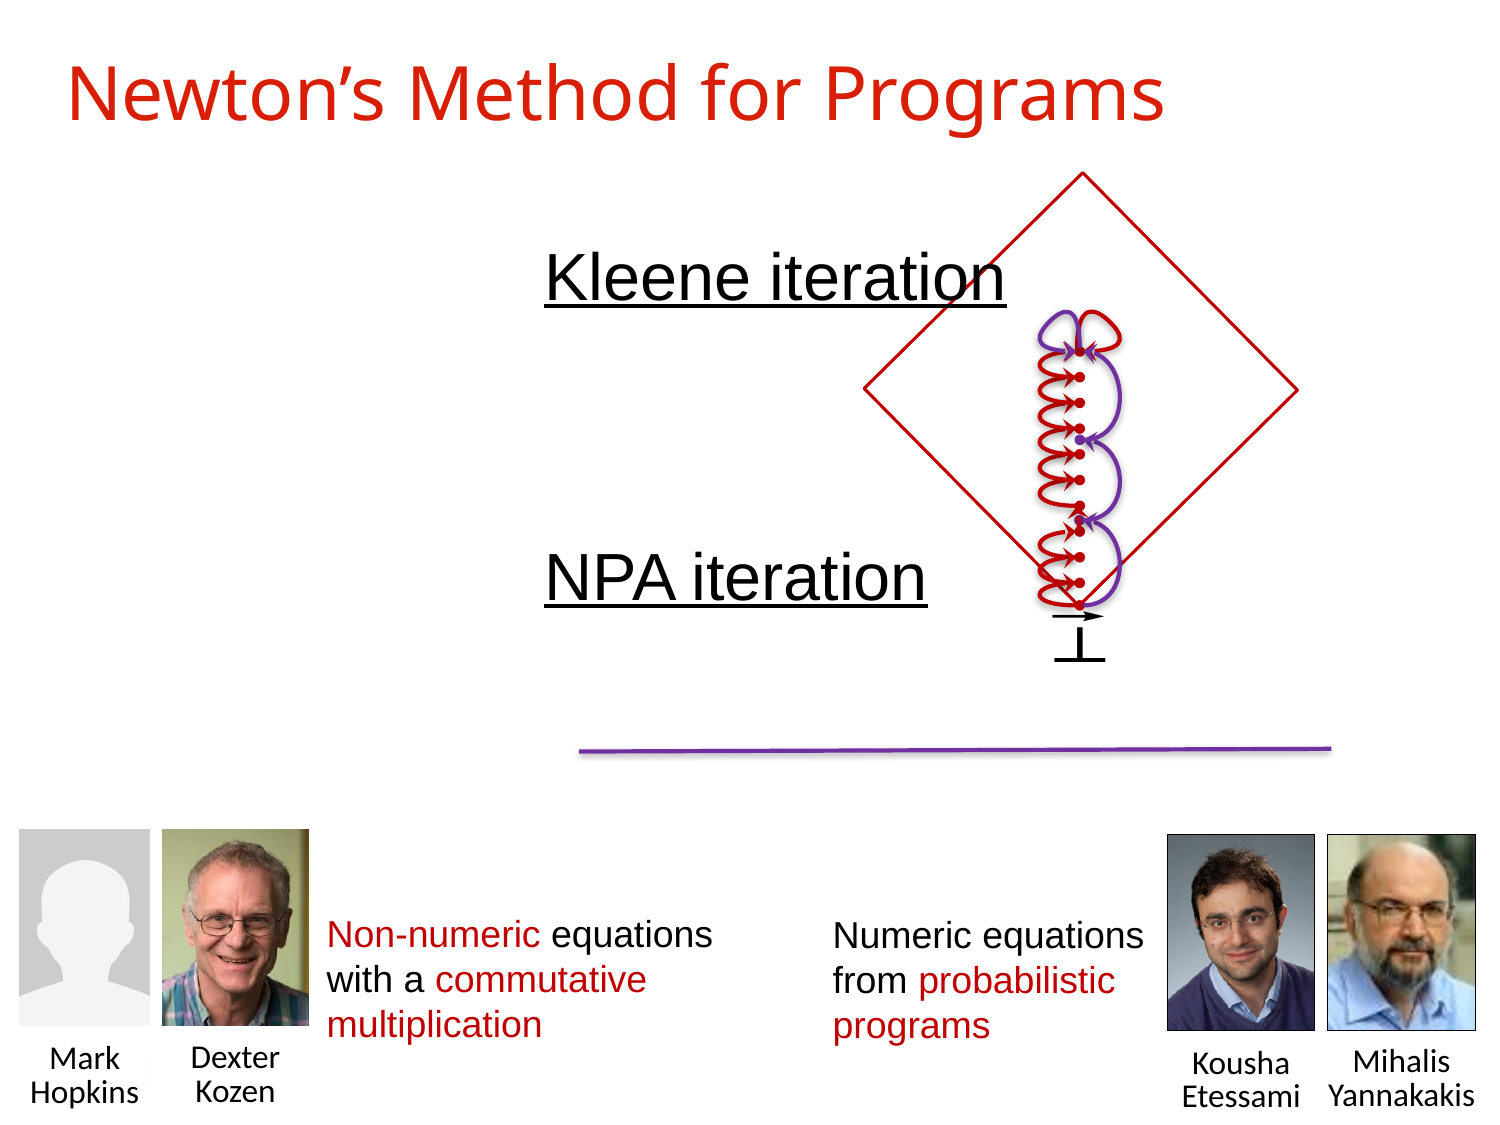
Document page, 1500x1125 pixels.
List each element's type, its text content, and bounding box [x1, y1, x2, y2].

text_box Numeric equations from probabilistic programs [818, 903, 1160, 1054]
title Newton’s Method for Programs [50, 37, 1463, 205]
text_box Non-numeric equations with a commutative multiplication [314, 903, 732, 1053]
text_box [1075, 409, 1079, 429]
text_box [18, 829, 151, 1108]
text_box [1075, 385, 1079, 404]
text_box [578, 748, 1332, 752]
text_box [1088, 535, 1111, 599]
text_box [1075, 361, 1079, 378]
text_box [162, 829, 309, 1107]
text_box [1050, 569, 1069, 576]
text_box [1167, 834, 1316, 1113]
text_box [863, 172, 1298, 565]
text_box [1317, 834, 1487, 1108]
